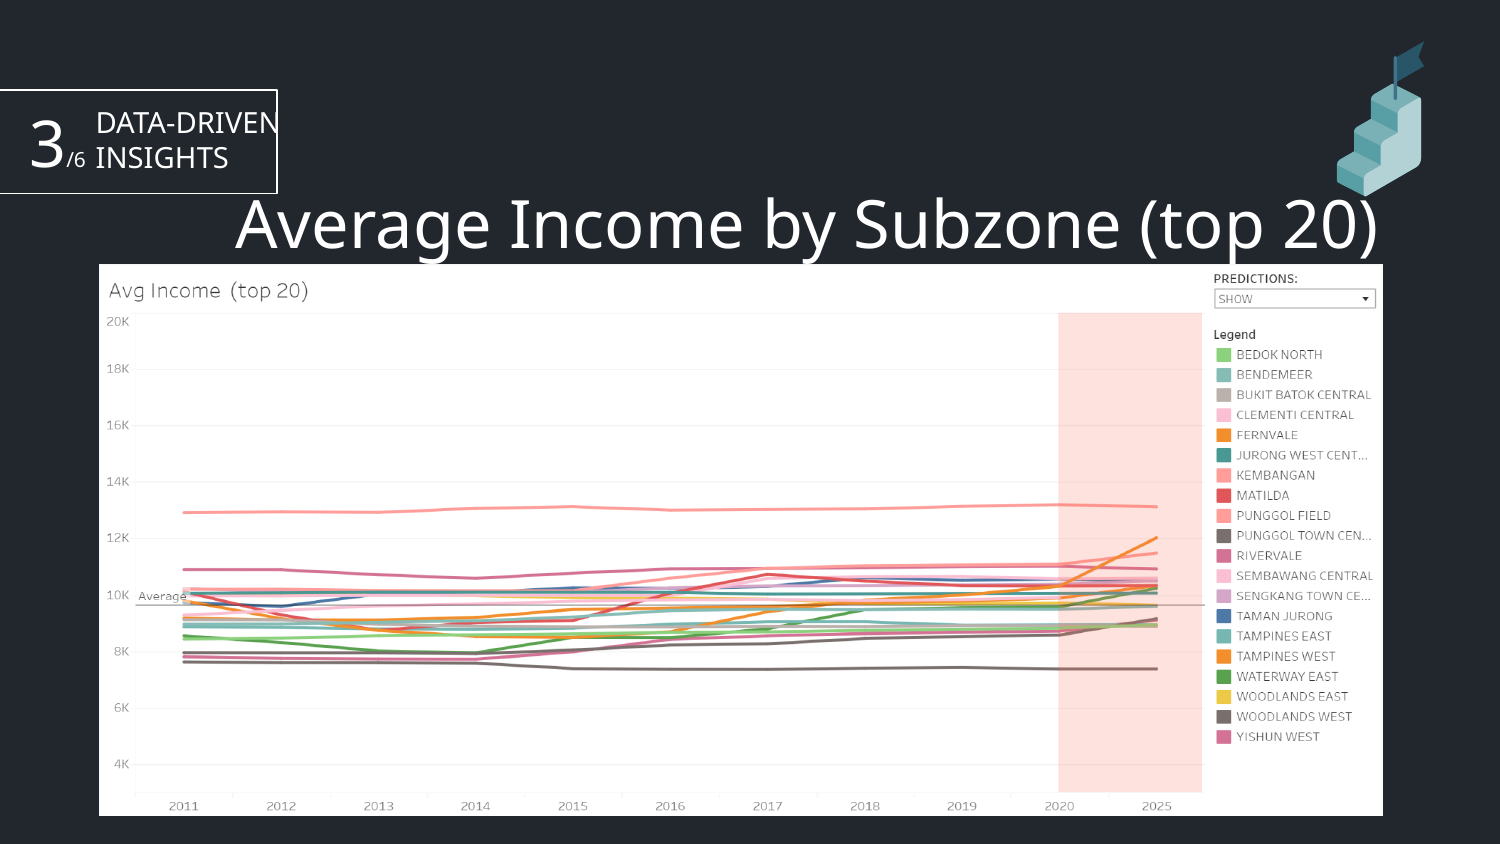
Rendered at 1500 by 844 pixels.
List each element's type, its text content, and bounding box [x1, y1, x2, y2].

title 3/6 [14, 92, 108, 191]
list Average Income by Subzone (top 20) [87, 87, 1500, 292]
picture [99, 263, 1383, 816]
title DATA-DRIVEN INSIGHTS [80, 62, 300, 218]
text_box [1336, 40, 1425, 197]
